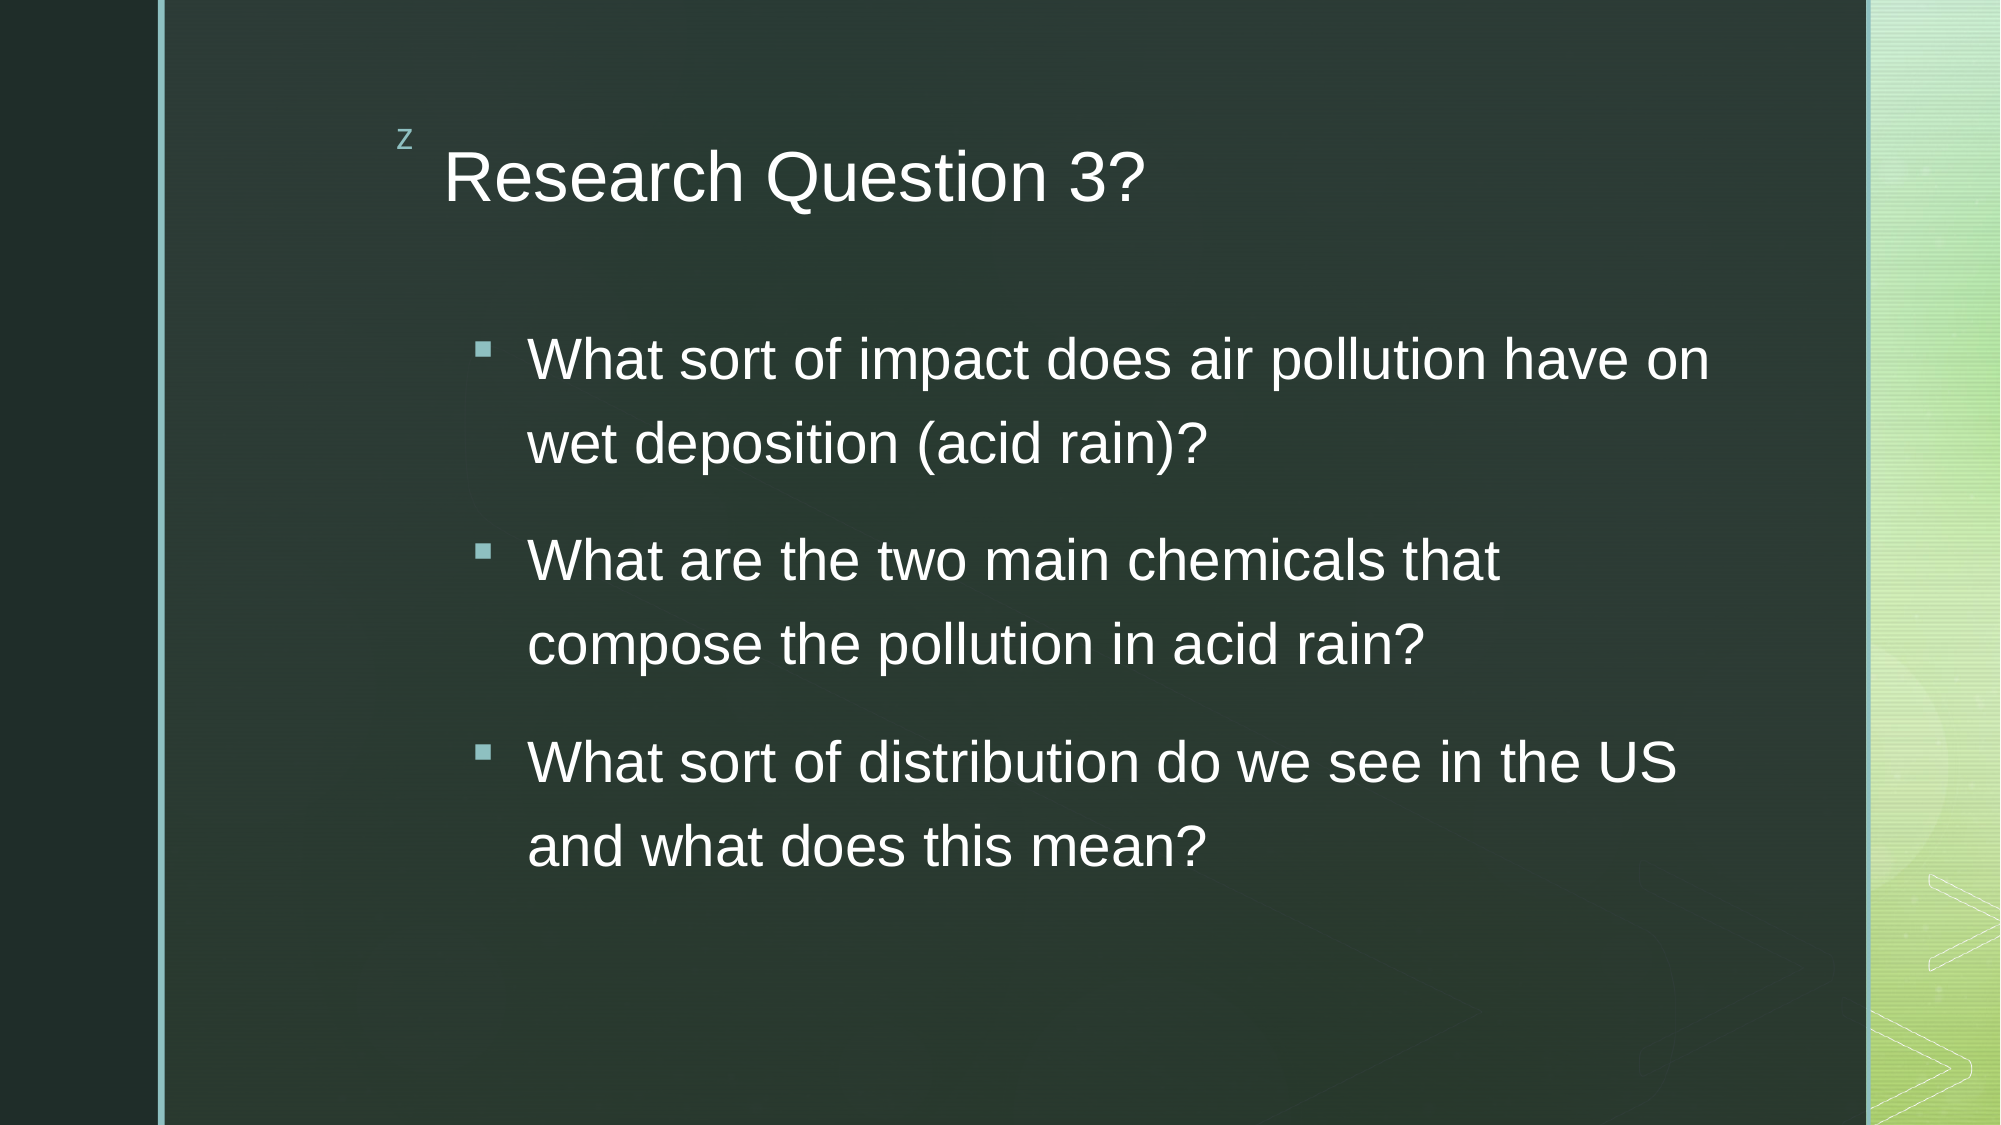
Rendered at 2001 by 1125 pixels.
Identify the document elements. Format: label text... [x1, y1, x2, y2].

list What sort of impact does air pollution have on wet deposition (acid rain)? What are the two main chemicals that compose the pollution in acid rain? What sort of distribution do we see in the US and what does this mean? [456, 264, 1735, 921]
title Research Question 3? [428, 132, 1734, 310]
picture [1871, 0, 2001, 1125]
